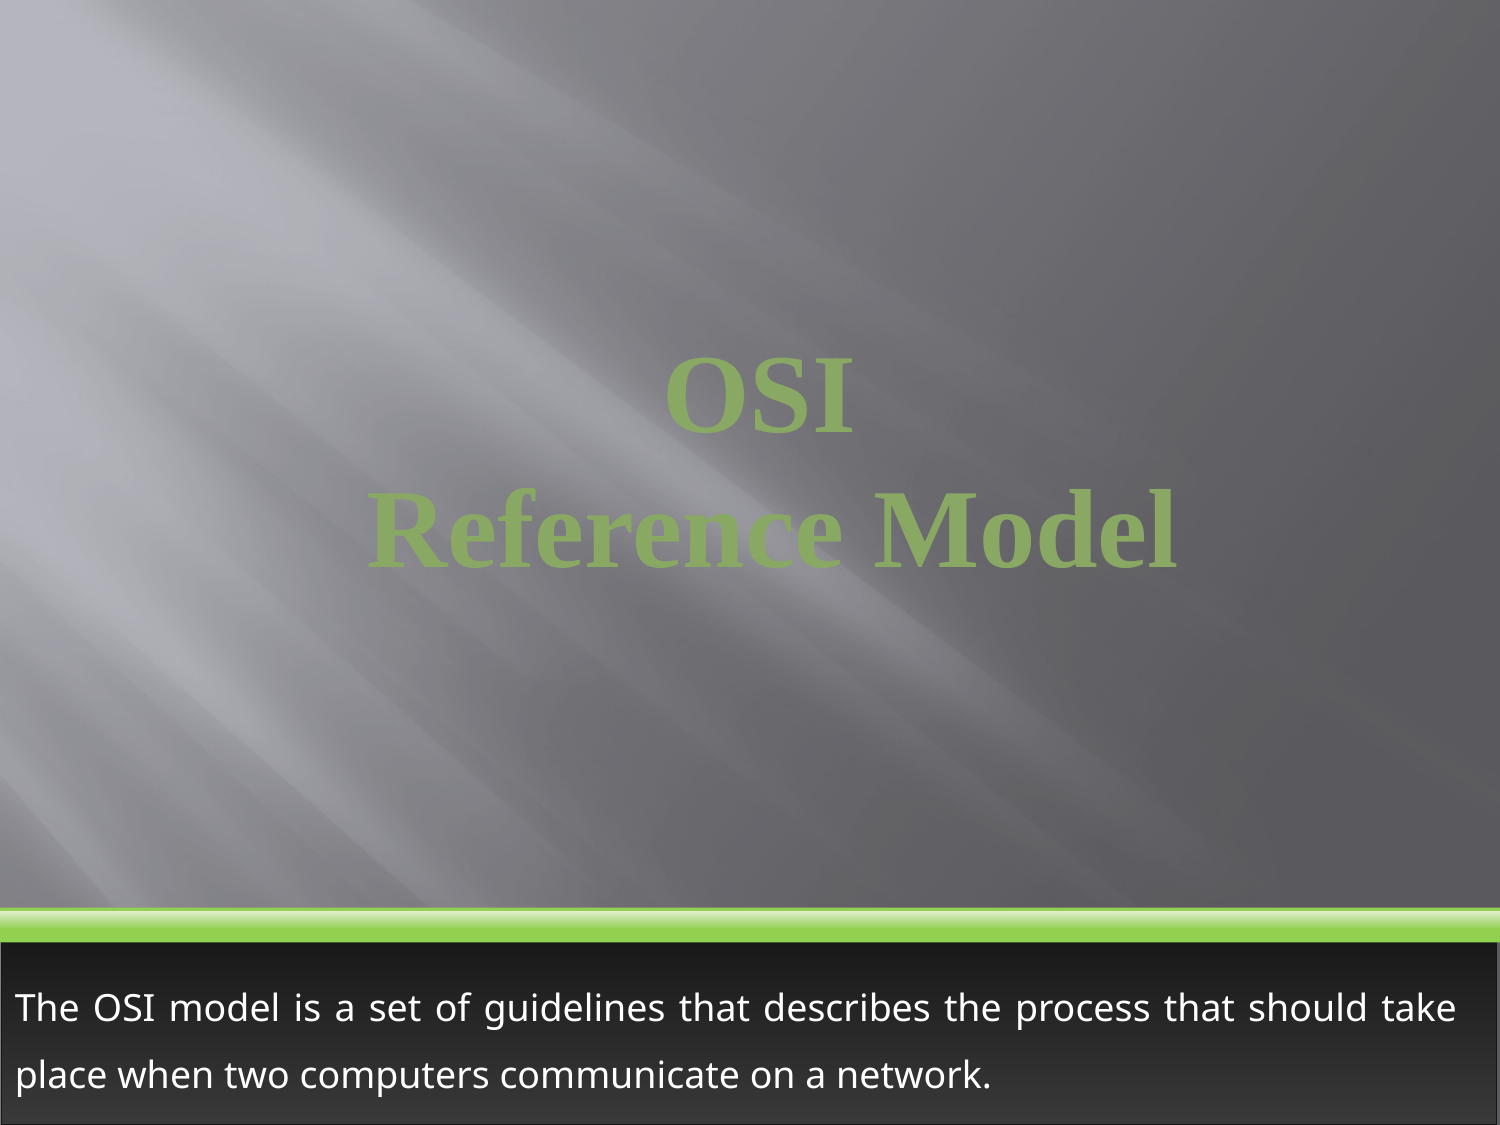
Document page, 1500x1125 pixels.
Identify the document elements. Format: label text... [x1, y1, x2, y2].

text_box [0, 907, 1500, 1125]
text_box OSI Reference Model [281, 312, 1266, 598]
